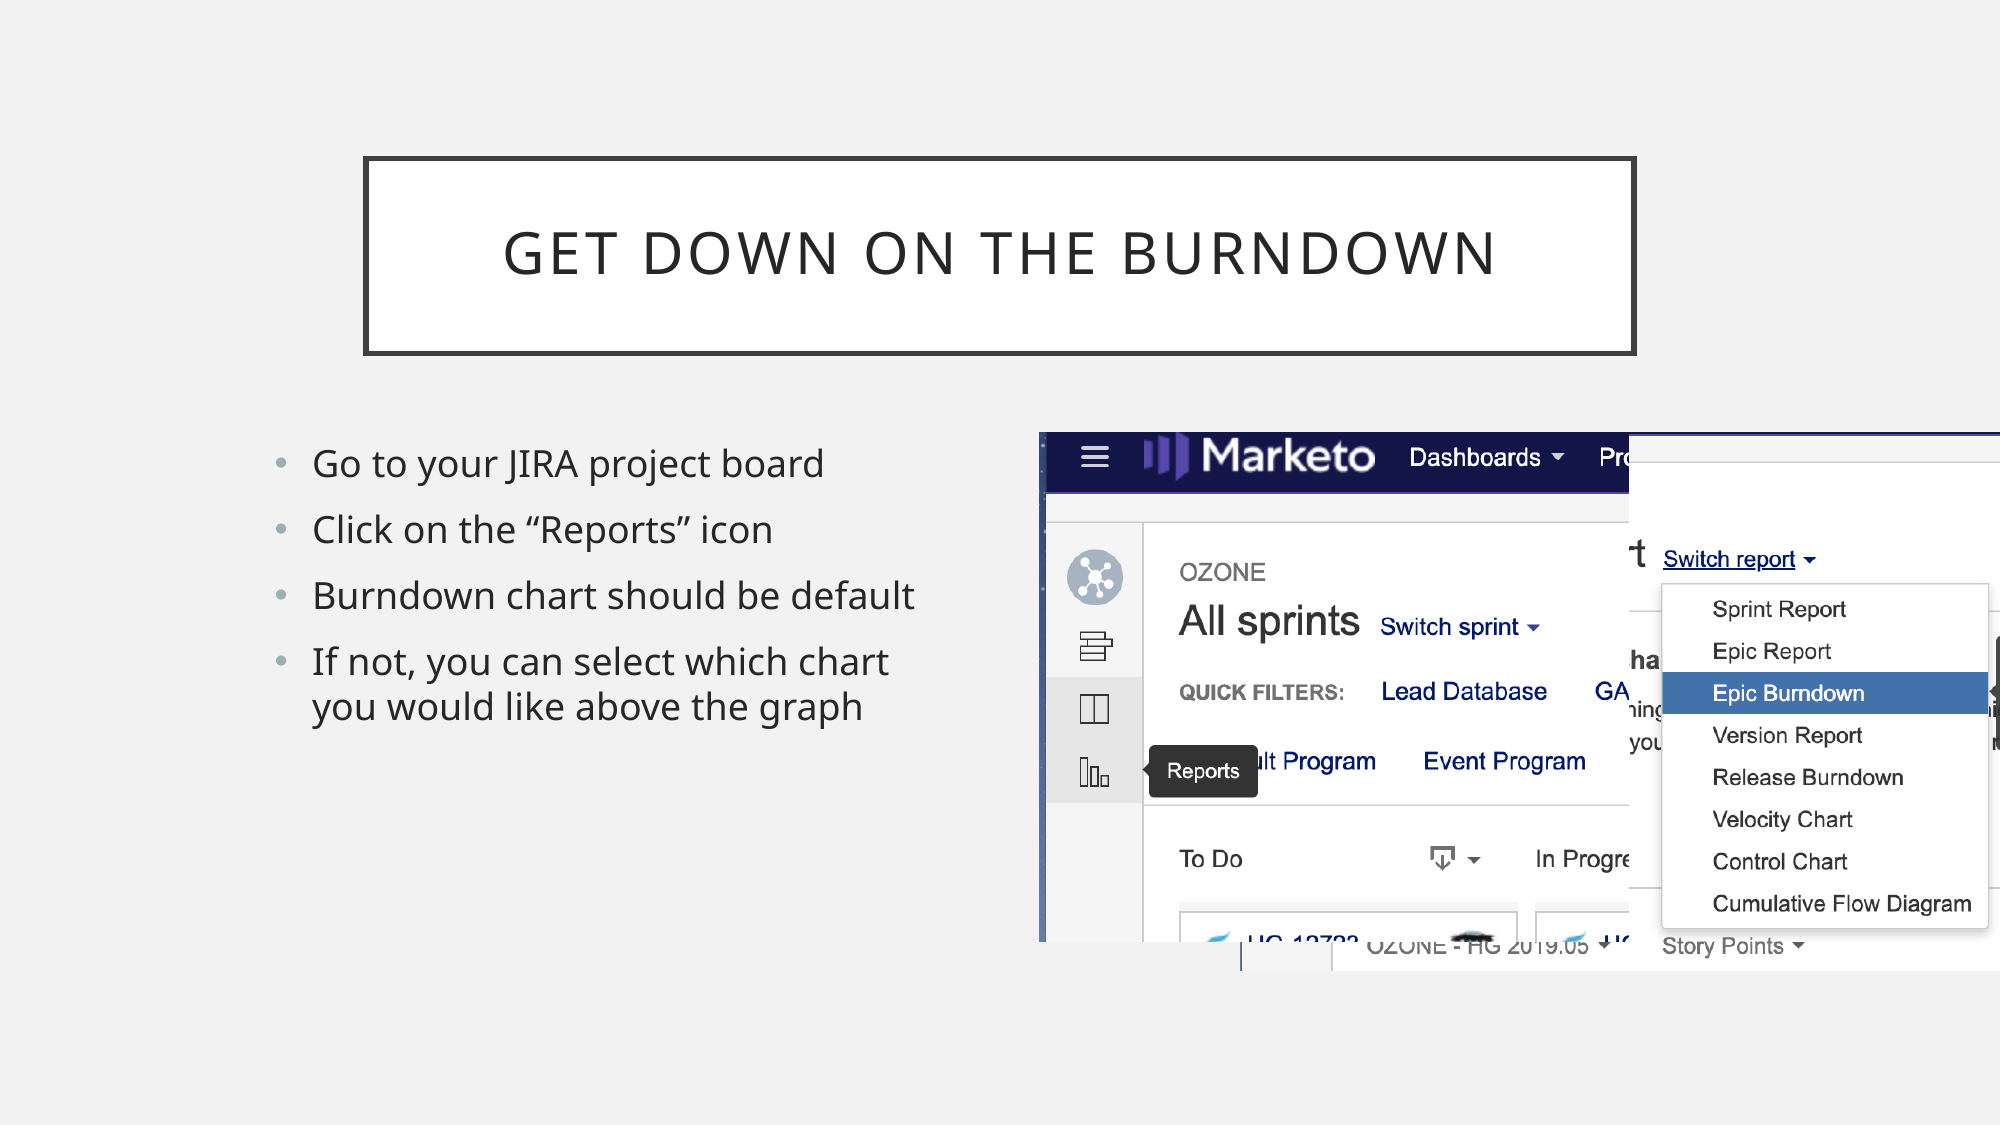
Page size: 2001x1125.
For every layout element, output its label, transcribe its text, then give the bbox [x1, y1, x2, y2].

list Go to your JIRA project board Click on the “Reports” icon Burndown chart should be default If not, you can select which chart you would like above the graph [259, 432, 961, 942]
title get down ON the burndown [363, 156, 1637, 356]
picture [1240, 432, 2000, 971]
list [1039, 432, 1629, 942]
